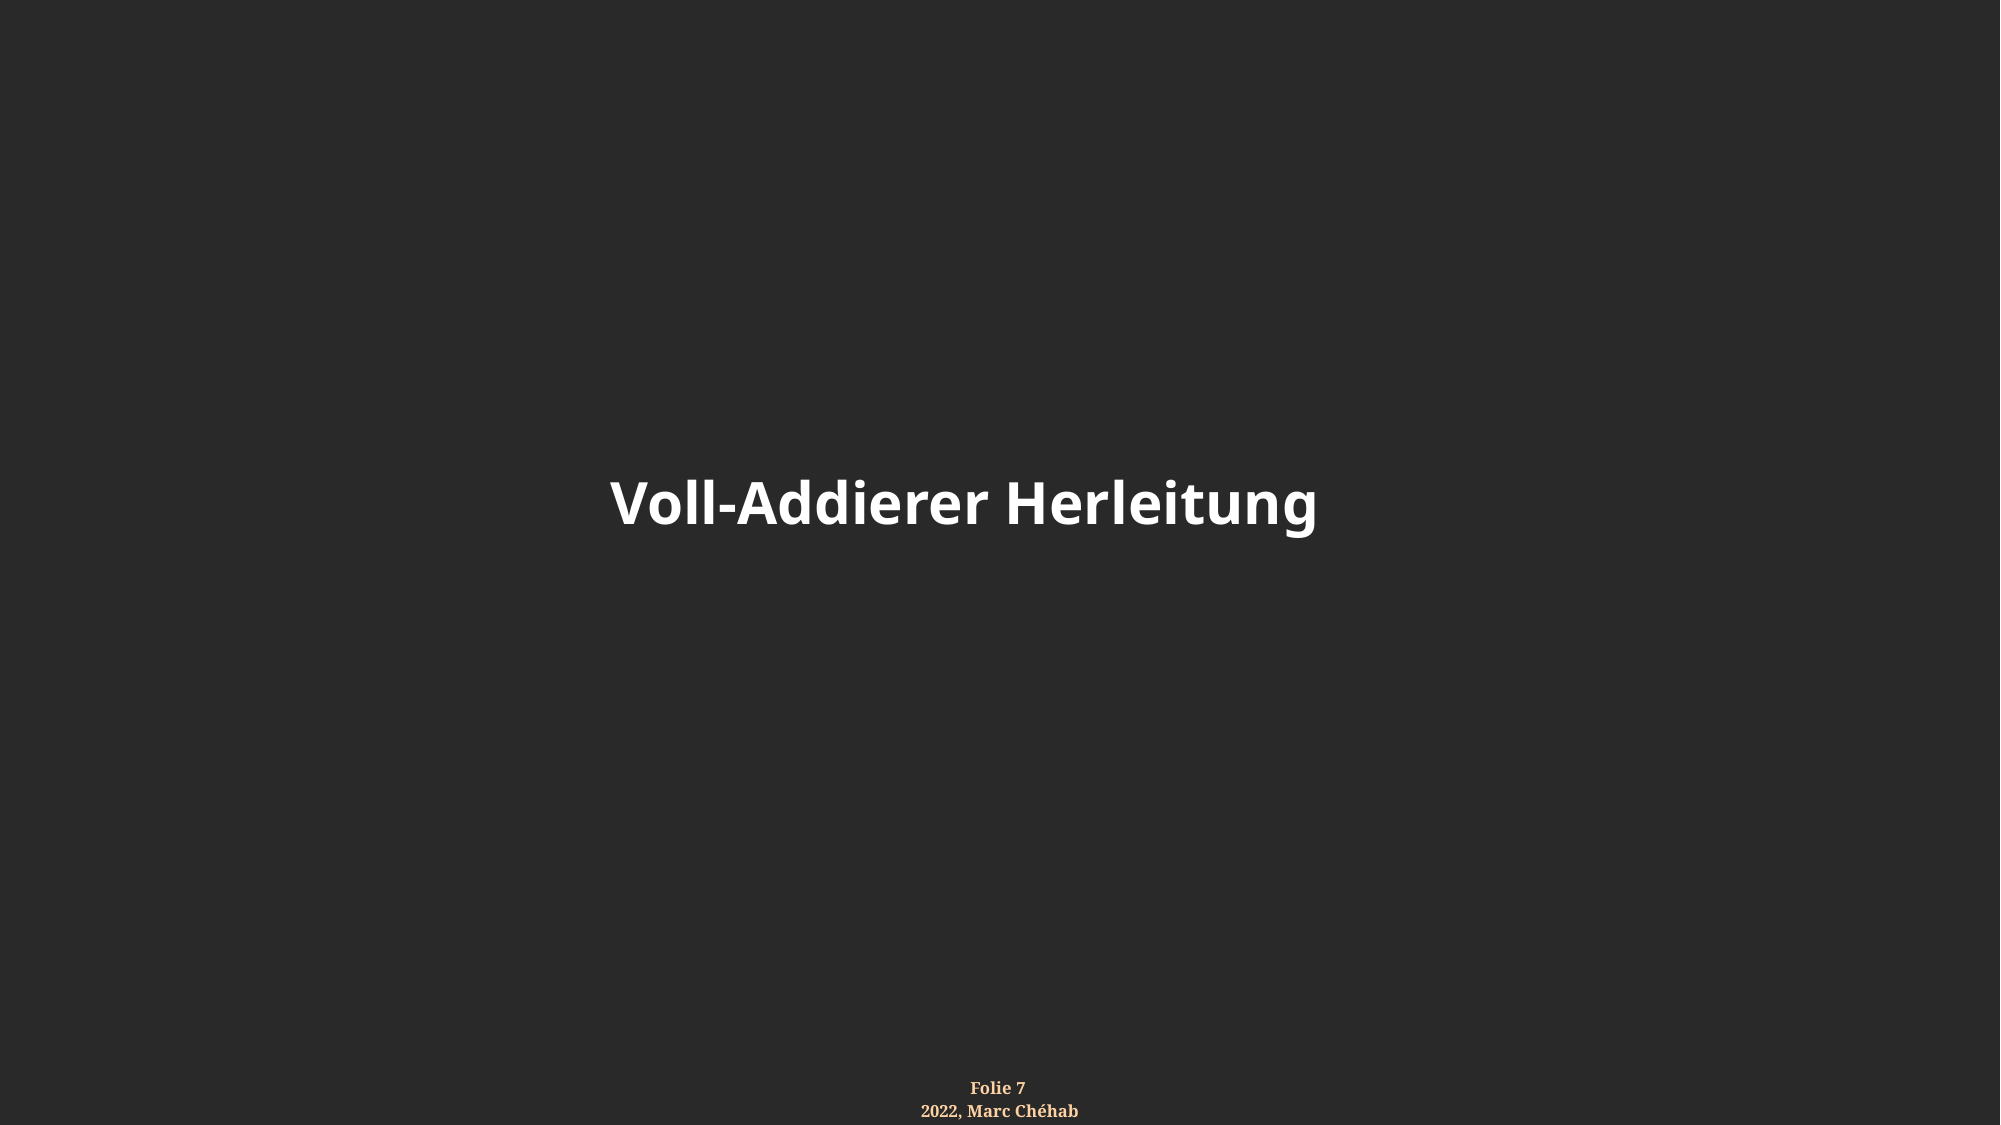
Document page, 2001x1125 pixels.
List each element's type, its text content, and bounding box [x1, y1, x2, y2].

text_box Voll-Addierer Herleitung [610, 467, 1477, 534]
